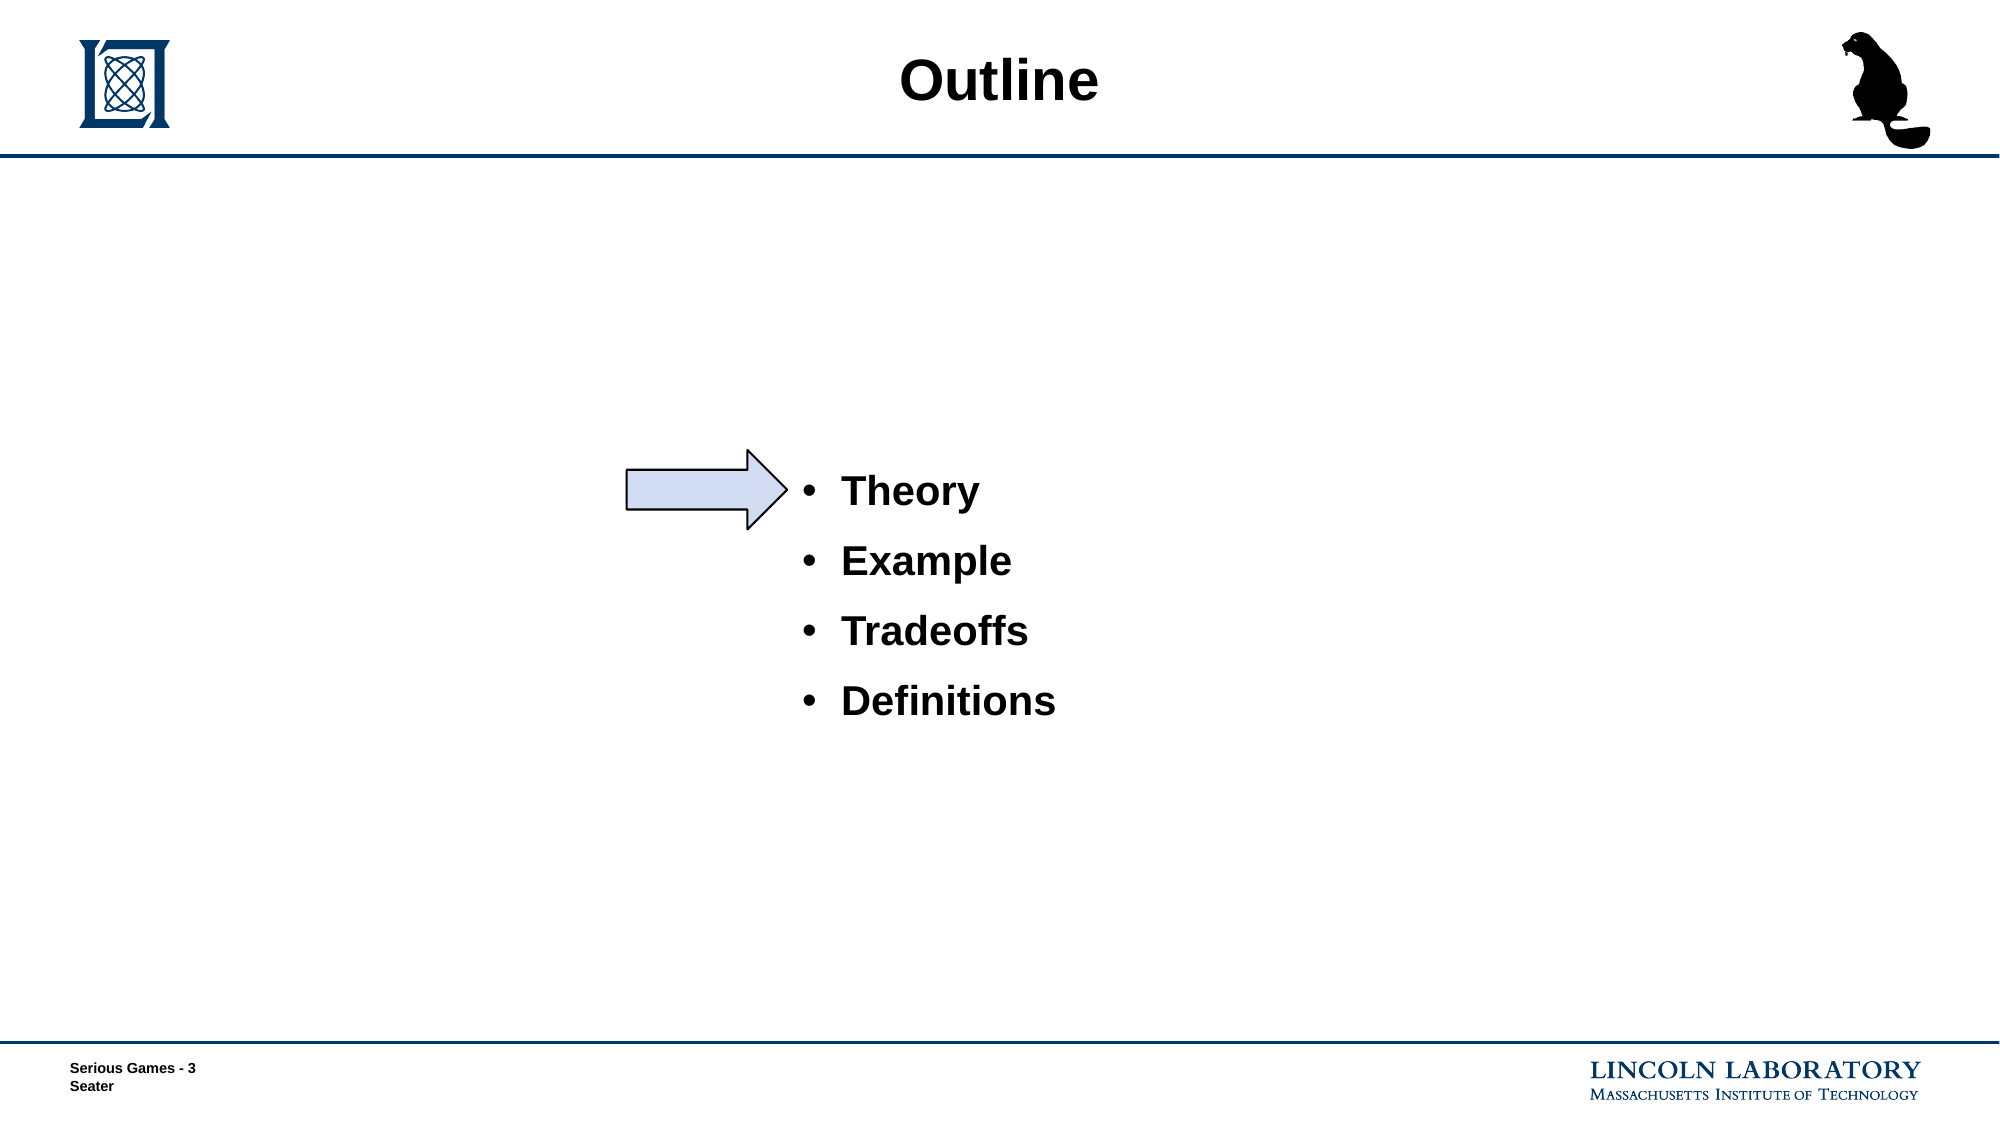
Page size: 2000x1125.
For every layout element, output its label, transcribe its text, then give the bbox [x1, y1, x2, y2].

picture [1830, 20, 1942, 156]
title Outline [205, 16, 1794, 151]
picture [79, 40, 170, 128]
picture [1588, 1061, 1921, 1100]
list Theory Example Tradeoffs Definitions [787, 462, 1088, 691]
text_box [626, 449, 788, 530]
